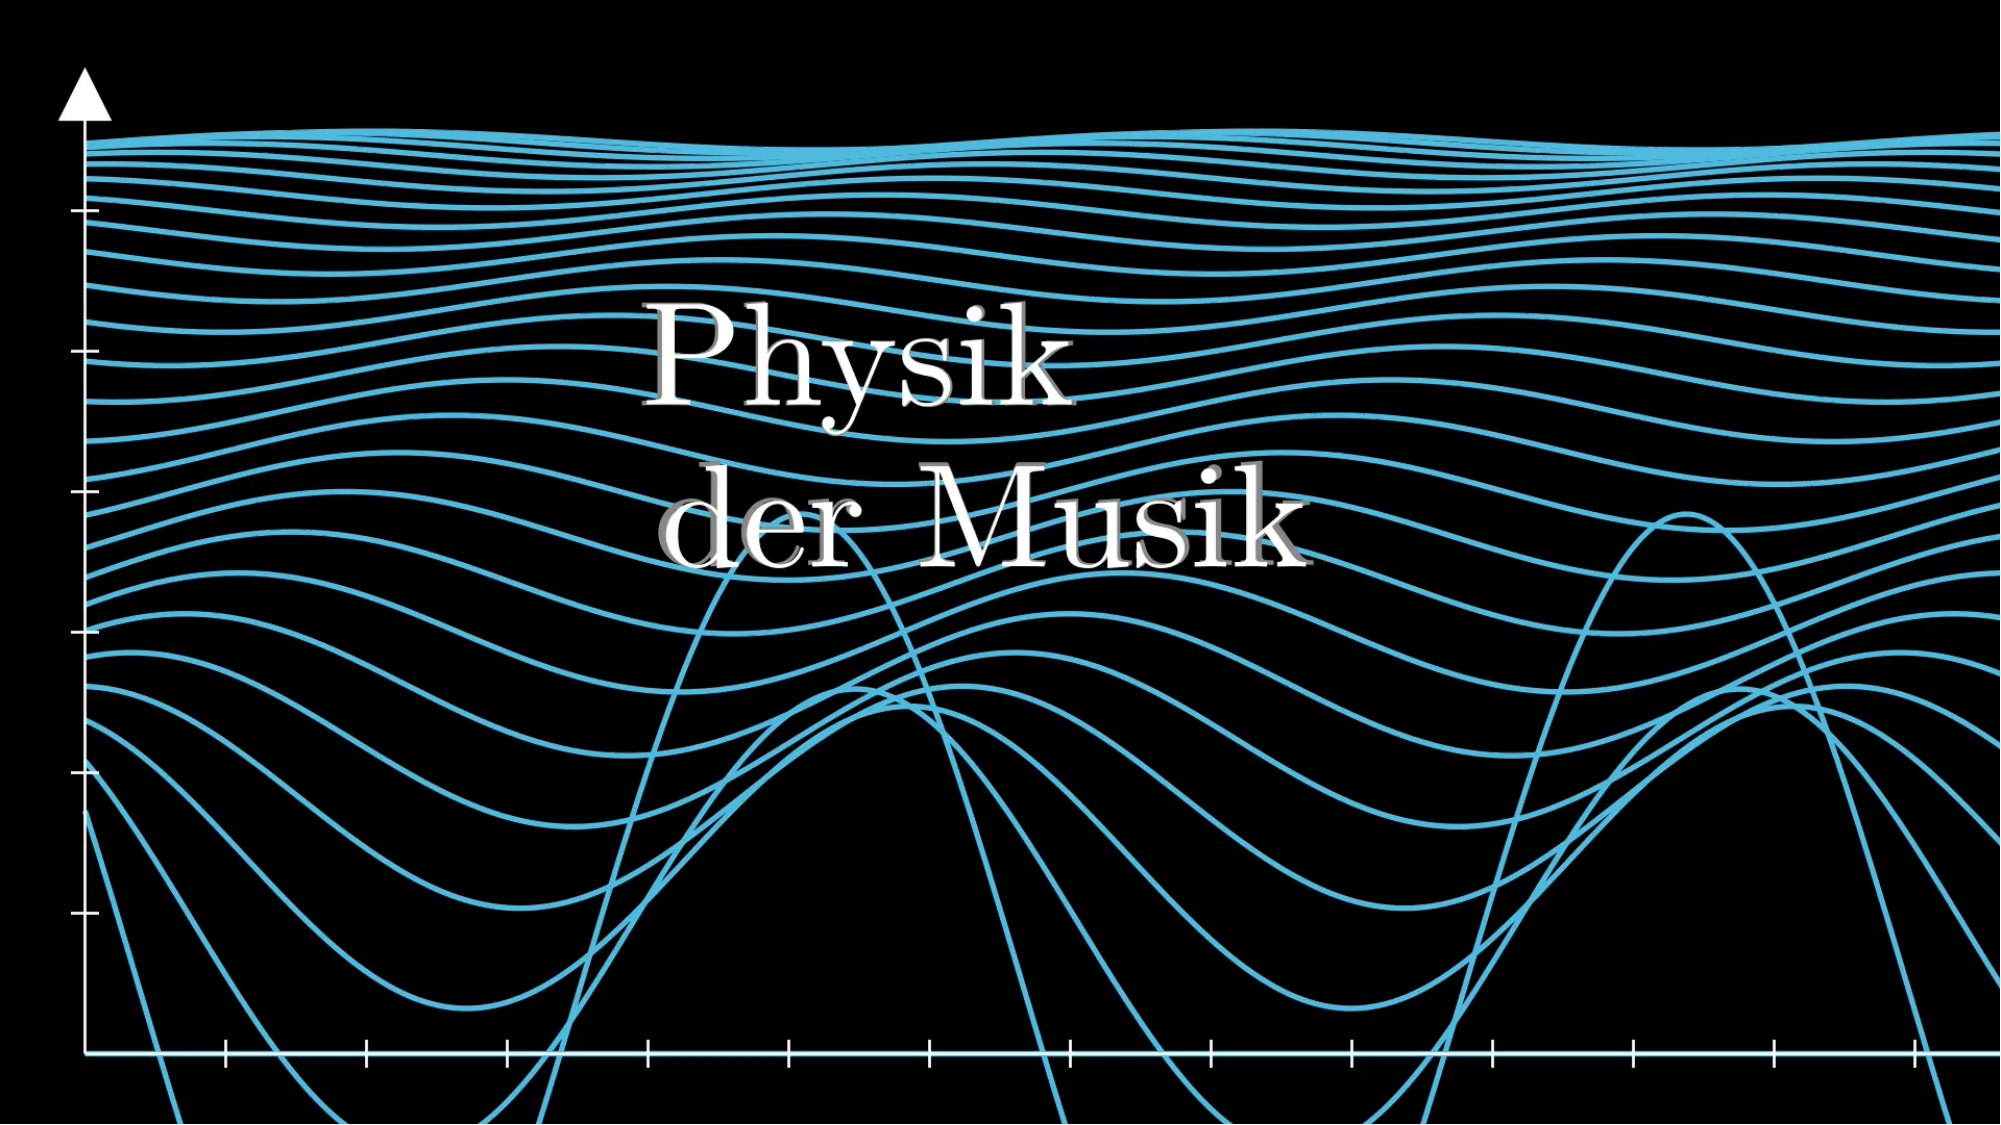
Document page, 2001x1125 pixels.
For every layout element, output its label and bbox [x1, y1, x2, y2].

text_box [0, 0, 2000, 1125]
